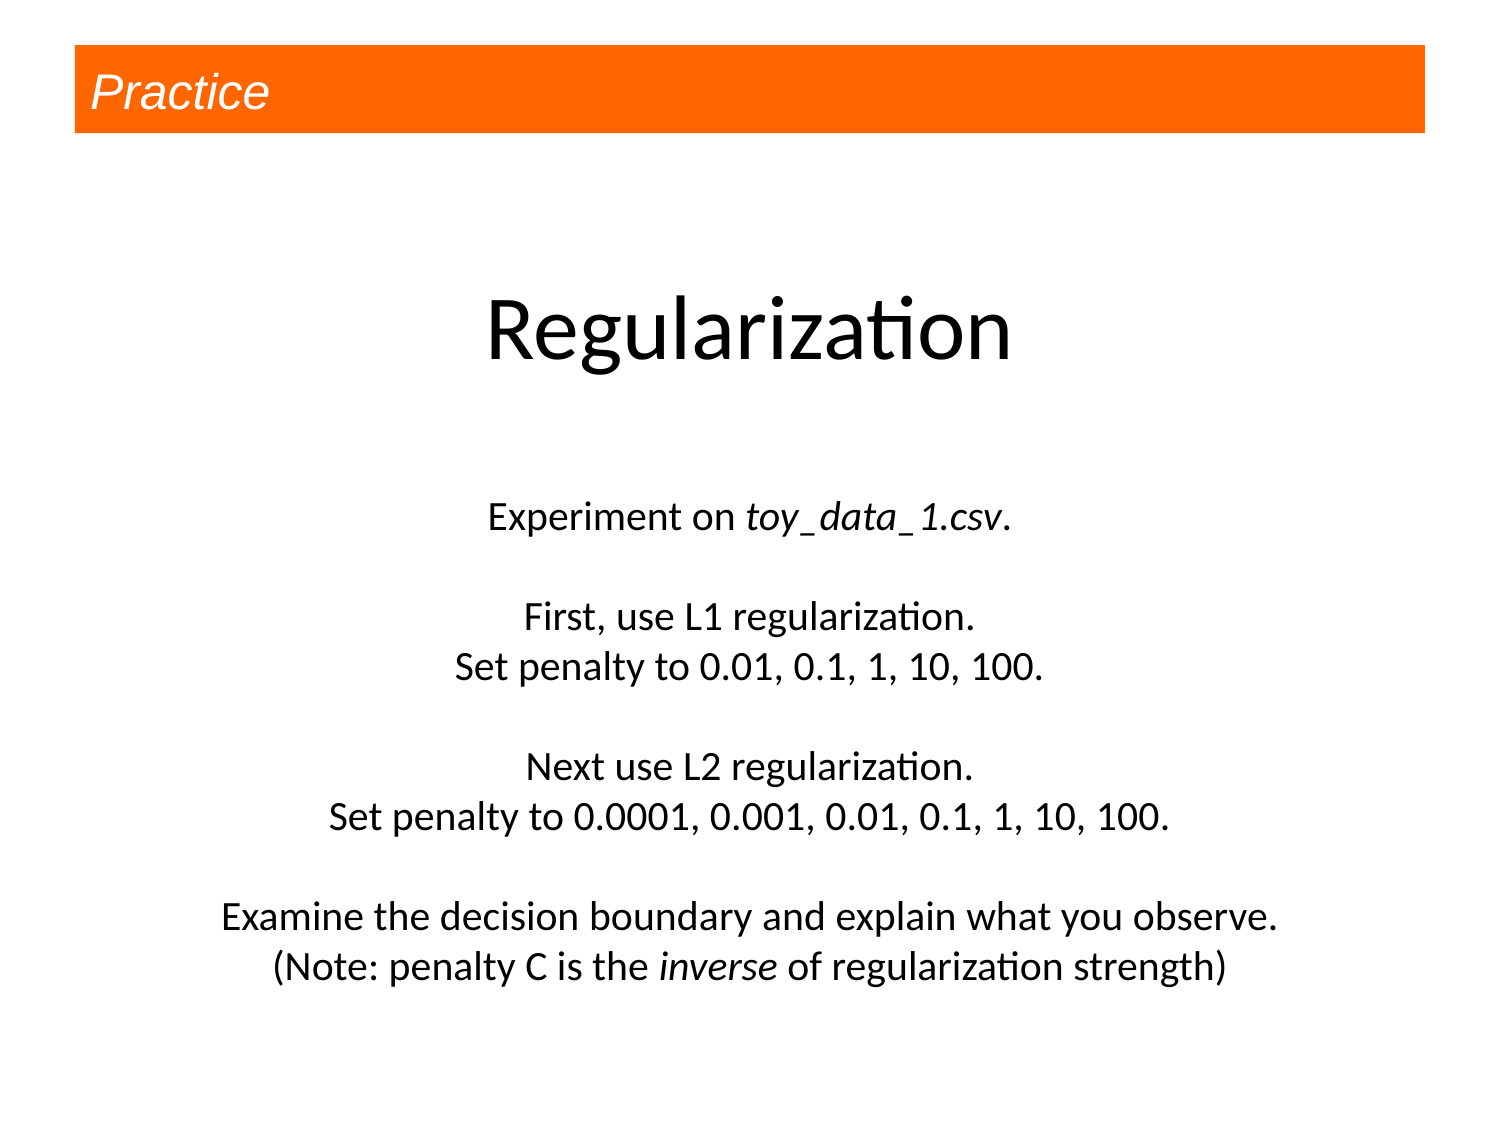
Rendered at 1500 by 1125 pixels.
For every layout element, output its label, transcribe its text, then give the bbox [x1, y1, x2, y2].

text_box Practice [74, 45, 1425, 134]
title Regularization Experiment on toy_data_1.csv. First, use L1 regularization. Set penalty to 0.01, 0.1, 1, 10, 100. Next use L2 regularization. Set penalty to 0.0001, 0.001, 0.01, 0.1, 1, 10, 100. Examine the decision boundary and explain what you observe. (Note: penalty C is the inverse of regularization strength) [112, 209, 1388, 1048]
